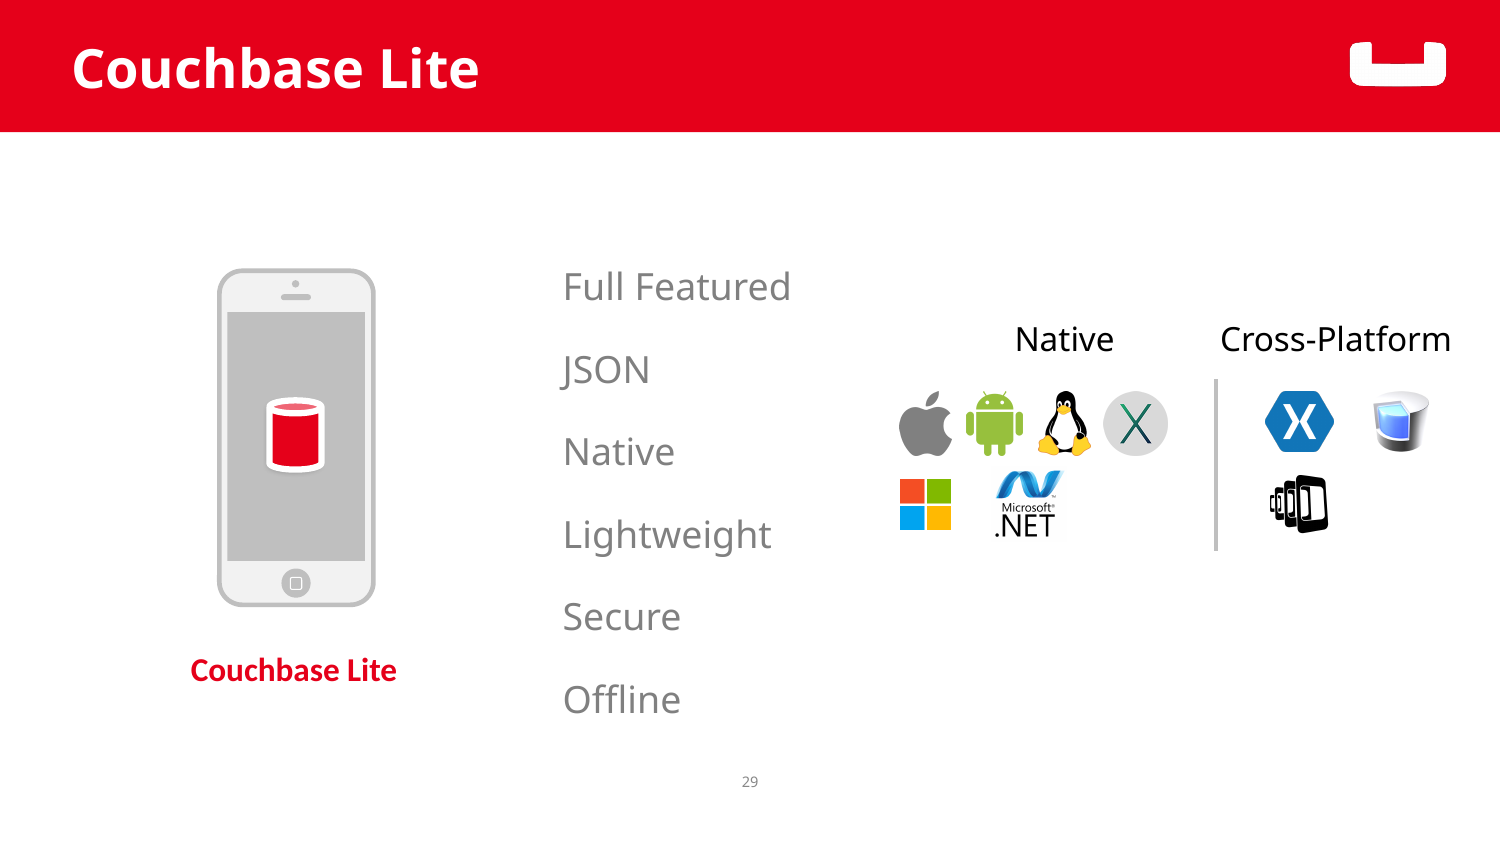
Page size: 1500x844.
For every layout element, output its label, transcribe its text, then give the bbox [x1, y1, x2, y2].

picture [1372, 391, 1429, 453]
picture [991, 466, 1067, 542]
picture [1038, 391, 1092, 456]
text_box Cross-Platform [1219, 318, 1453, 359]
picture [1346, 38, 1452, 91]
title Couchbase Lite [70, 32, 1222, 100]
picture [1265, 470, 1333, 538]
text_box Couchbase Lite [80, 648, 508, 688]
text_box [219, 270, 374, 606]
picture [900, 478, 951, 530]
picture [1264, 390, 1334, 453]
slide_number 29 [677, 772, 823, 795]
picture [899, 391, 952, 456]
text_box Full Featured JSON Native Lightweight Secure Offline [562, 263, 898, 721]
picture [1103, 391, 1168, 456]
picture [966, 391, 1024, 456]
text_box [0, 0, 1500, 133]
text_box Native [1014, 318, 1115, 359]
